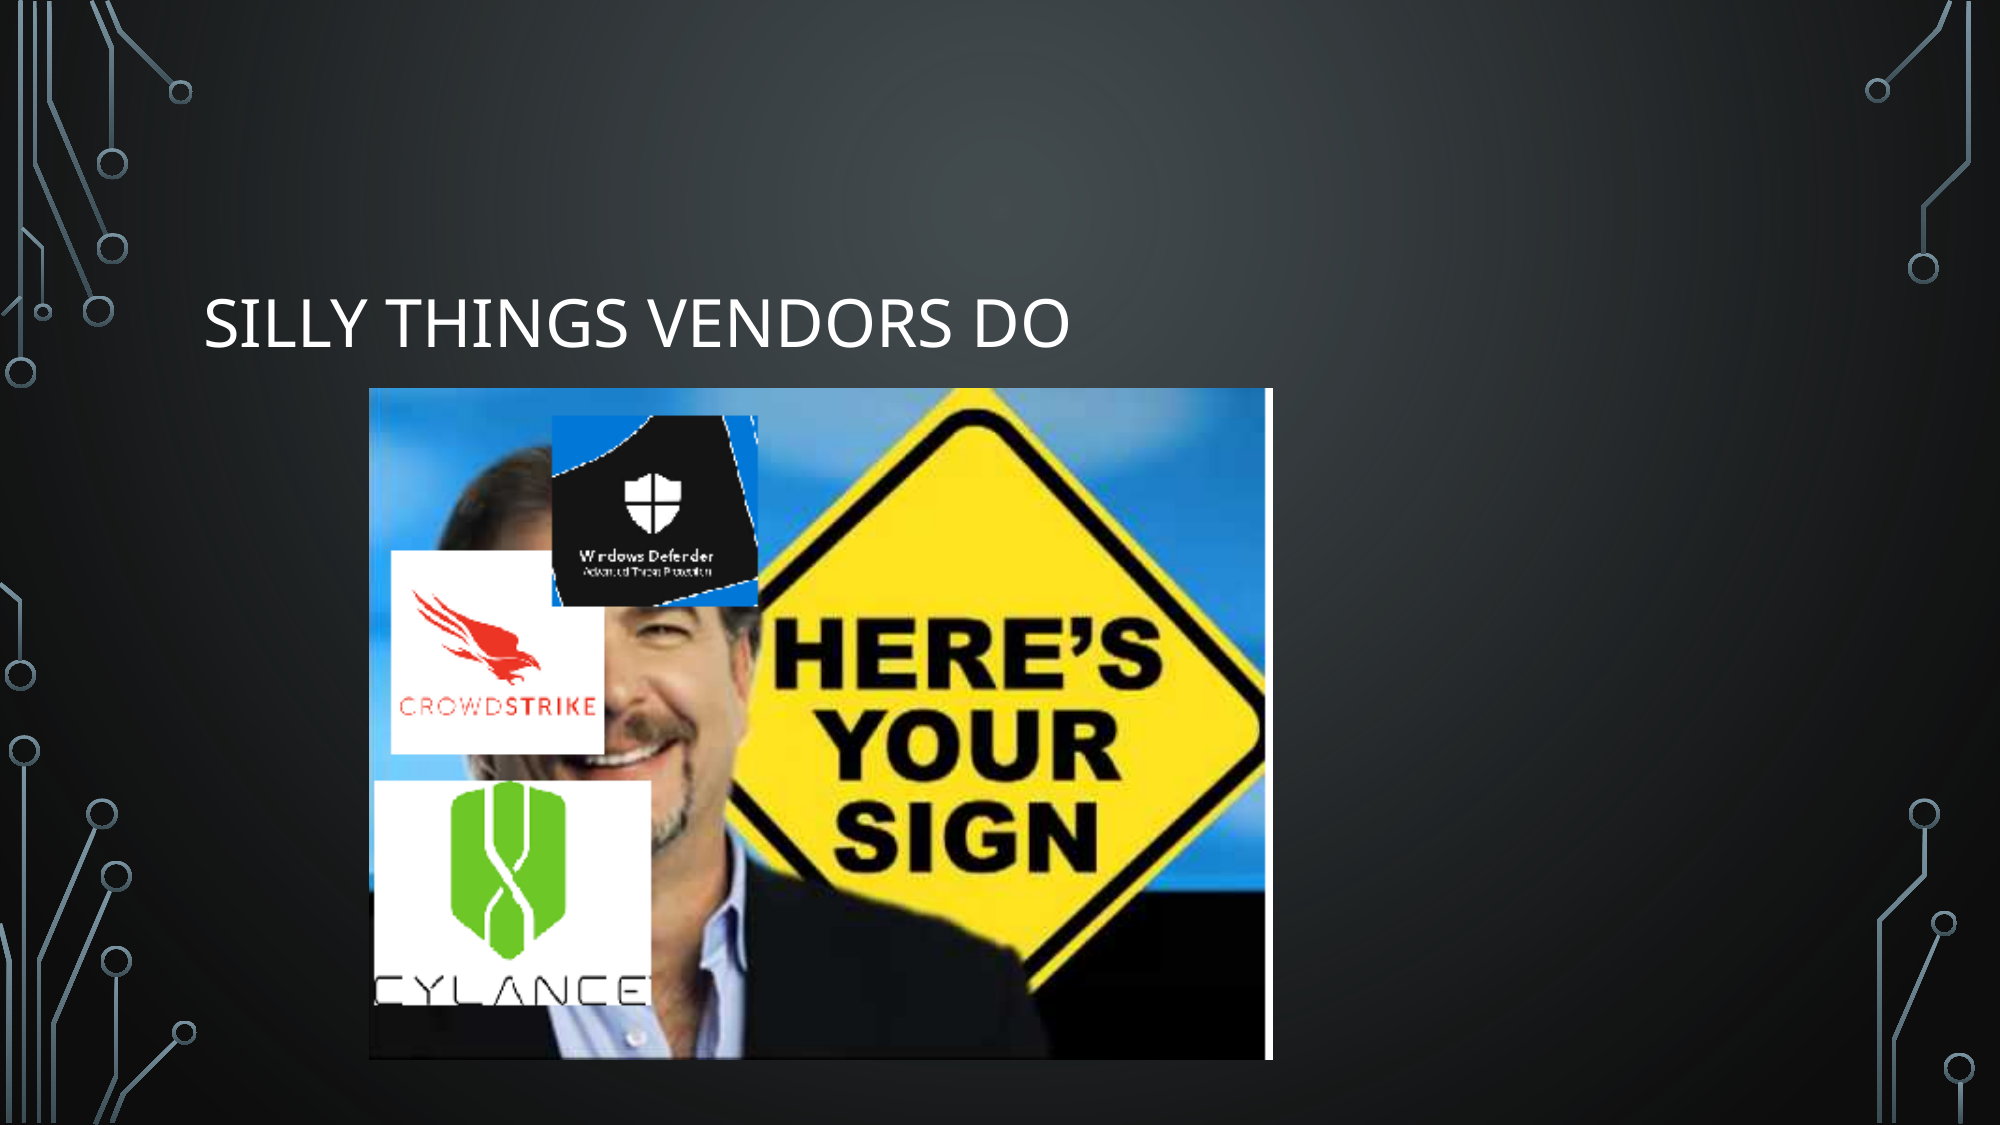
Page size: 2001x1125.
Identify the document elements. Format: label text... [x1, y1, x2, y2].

title Silly things vendors do [188, 99, 1295, 369]
picture [369, 388, 1273, 1061]
